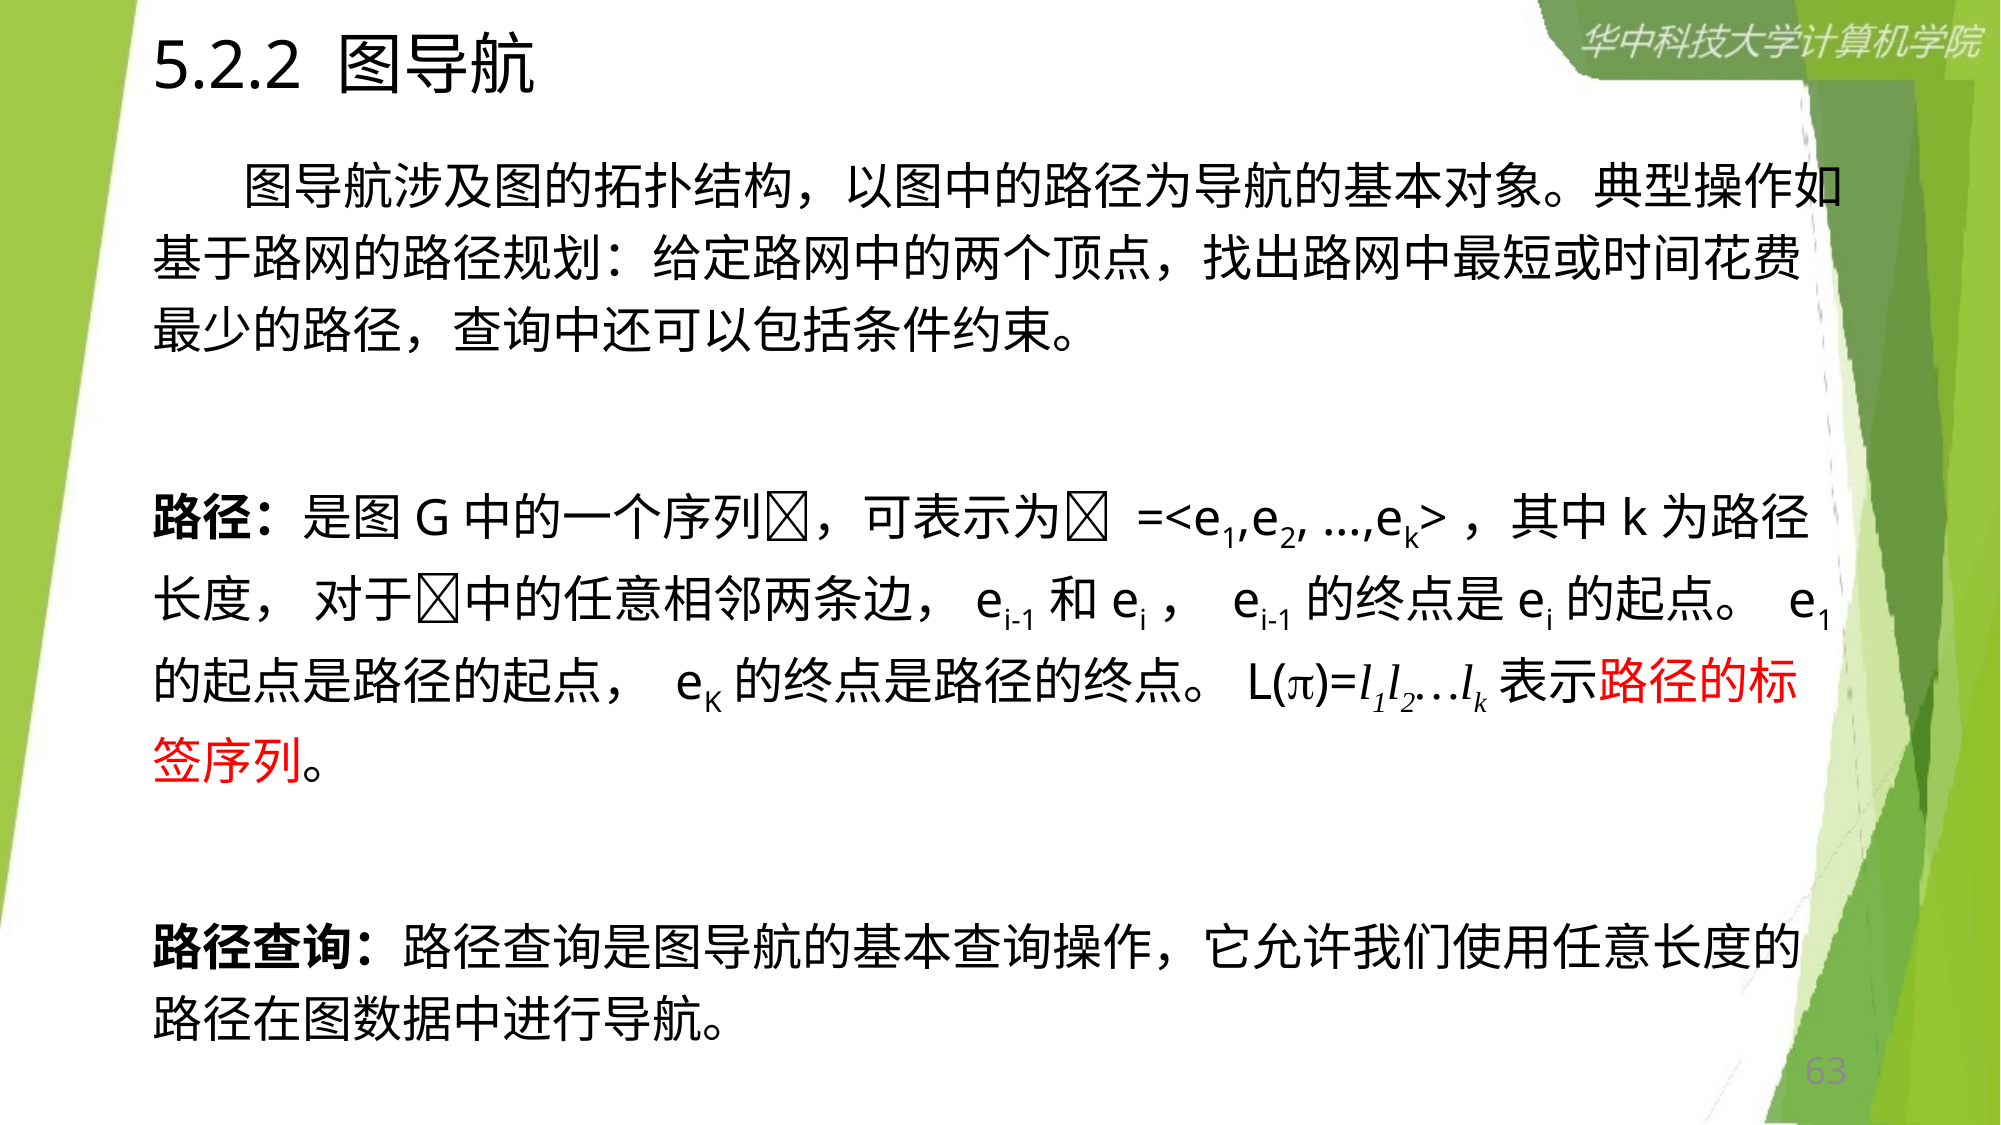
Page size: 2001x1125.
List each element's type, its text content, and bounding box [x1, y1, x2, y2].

slide_number 63 [1412, 1042, 1863, 1103]
picture [0, 0, 2001, 1125]
list 图导航涉及图的拓扑结构，以图中的路径为导航的基本对象。典型操作如基于路网的路径规划：给定路网中的两个顶点，找出路网中最短或时间花费最少的路径，查询中还可以包括条件约束。 路径：是图G中的一个序列，可表示为 =<e1,e2, …,ek>，其中k为路径长度， 对于中的任意相邻两条边，ei-1和ei， ei-1的终点是ei的起点。 e1的起点是路径的起点， eK的终点是路径的终点。L()=l1l2…lk表示路径的标签序列。 路径查询：路径查询是图导航的基本查询操作，它允许我们使用任意长度的路径在图数据中进行导航。 [137, 134, 1863, 1012]
title 5.2.2 图导航 [137, 0, 1863, 134]
